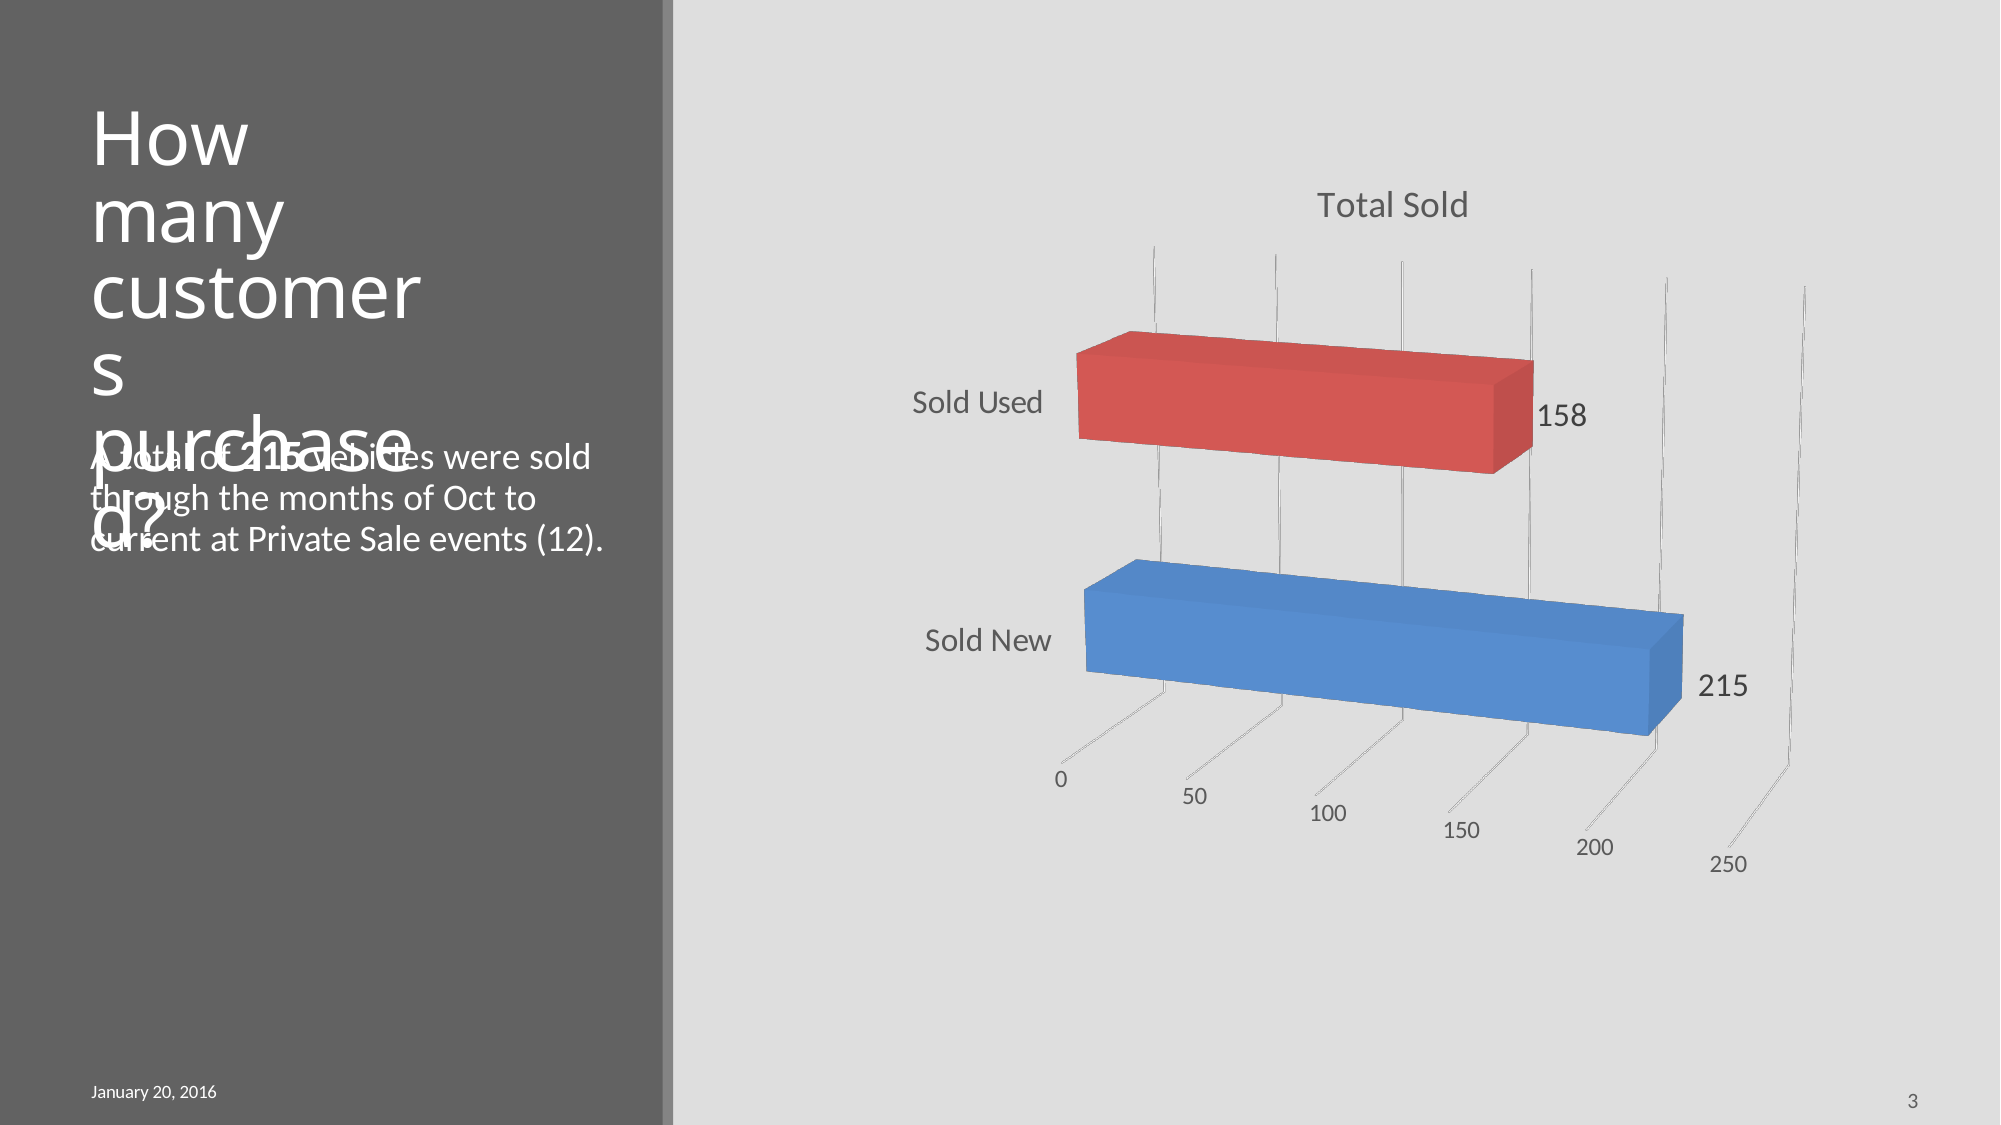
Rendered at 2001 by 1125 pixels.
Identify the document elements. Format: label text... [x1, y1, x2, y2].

text_box 3 [1905, 1086, 1921, 1113]
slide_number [89, 1079, 248, 1125]
text_box A total of 215 vehicles were sold through the months of Oct to current at Private Sale events (12). [87, 433, 607, 560]
chart [899, 153, 1888, 988]
text_box How many customers purchased? [87, 104, 431, 433]
